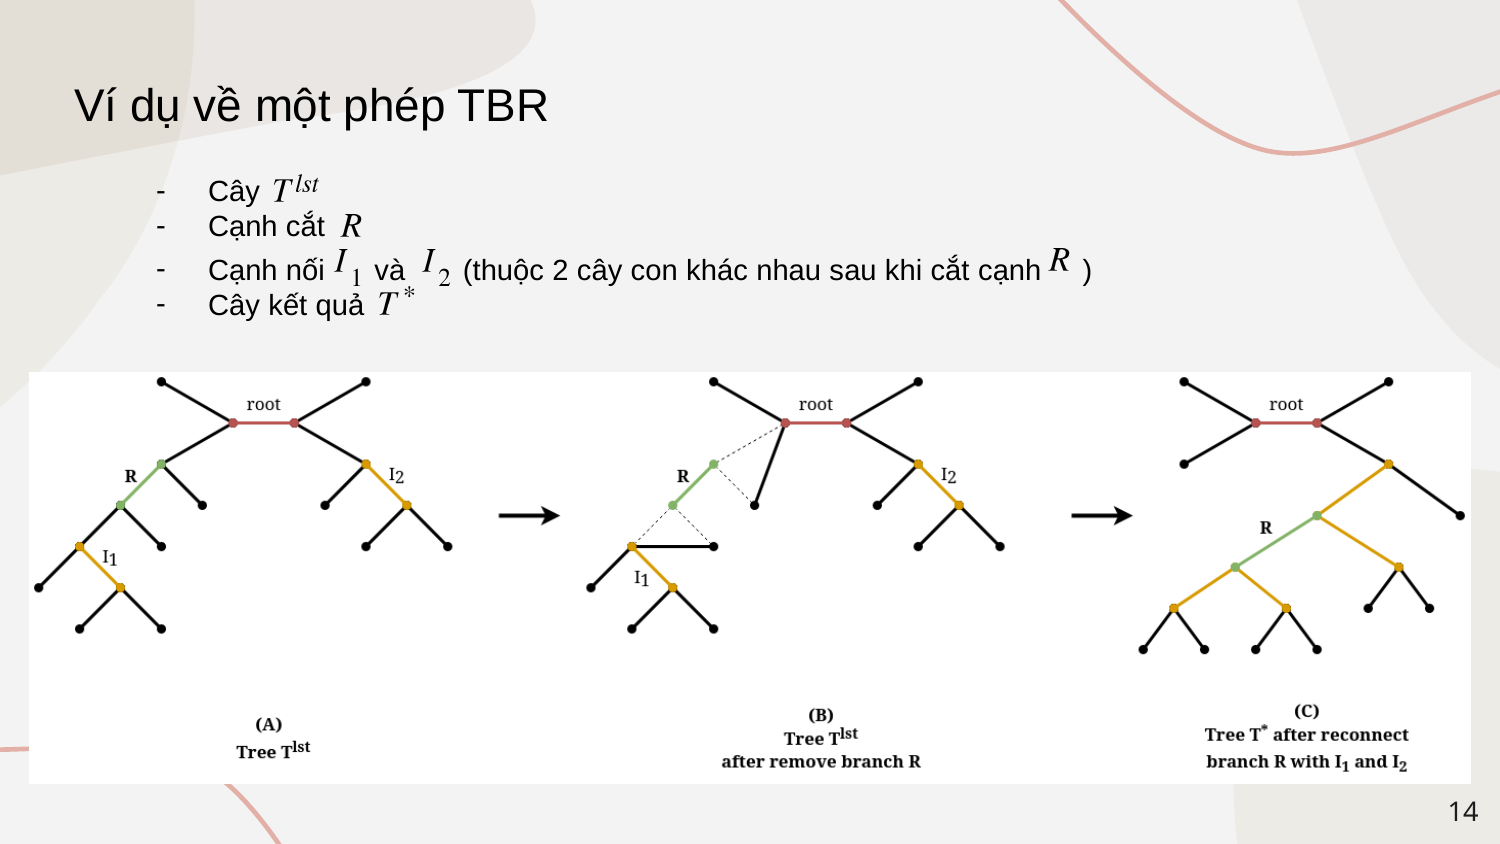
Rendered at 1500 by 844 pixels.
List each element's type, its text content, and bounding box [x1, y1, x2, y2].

picture [377, 249, 451, 316]
picture [1047, 247, 1072, 271]
picture [333, 249, 363, 286]
slide_number ‹#› [1403, 779, 1494, 844]
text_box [117, 122, 1373, 339]
text_box Ví dụ về một phép TBR [59, 60, 1248, 146]
picture [29, 371, 1471, 784]
